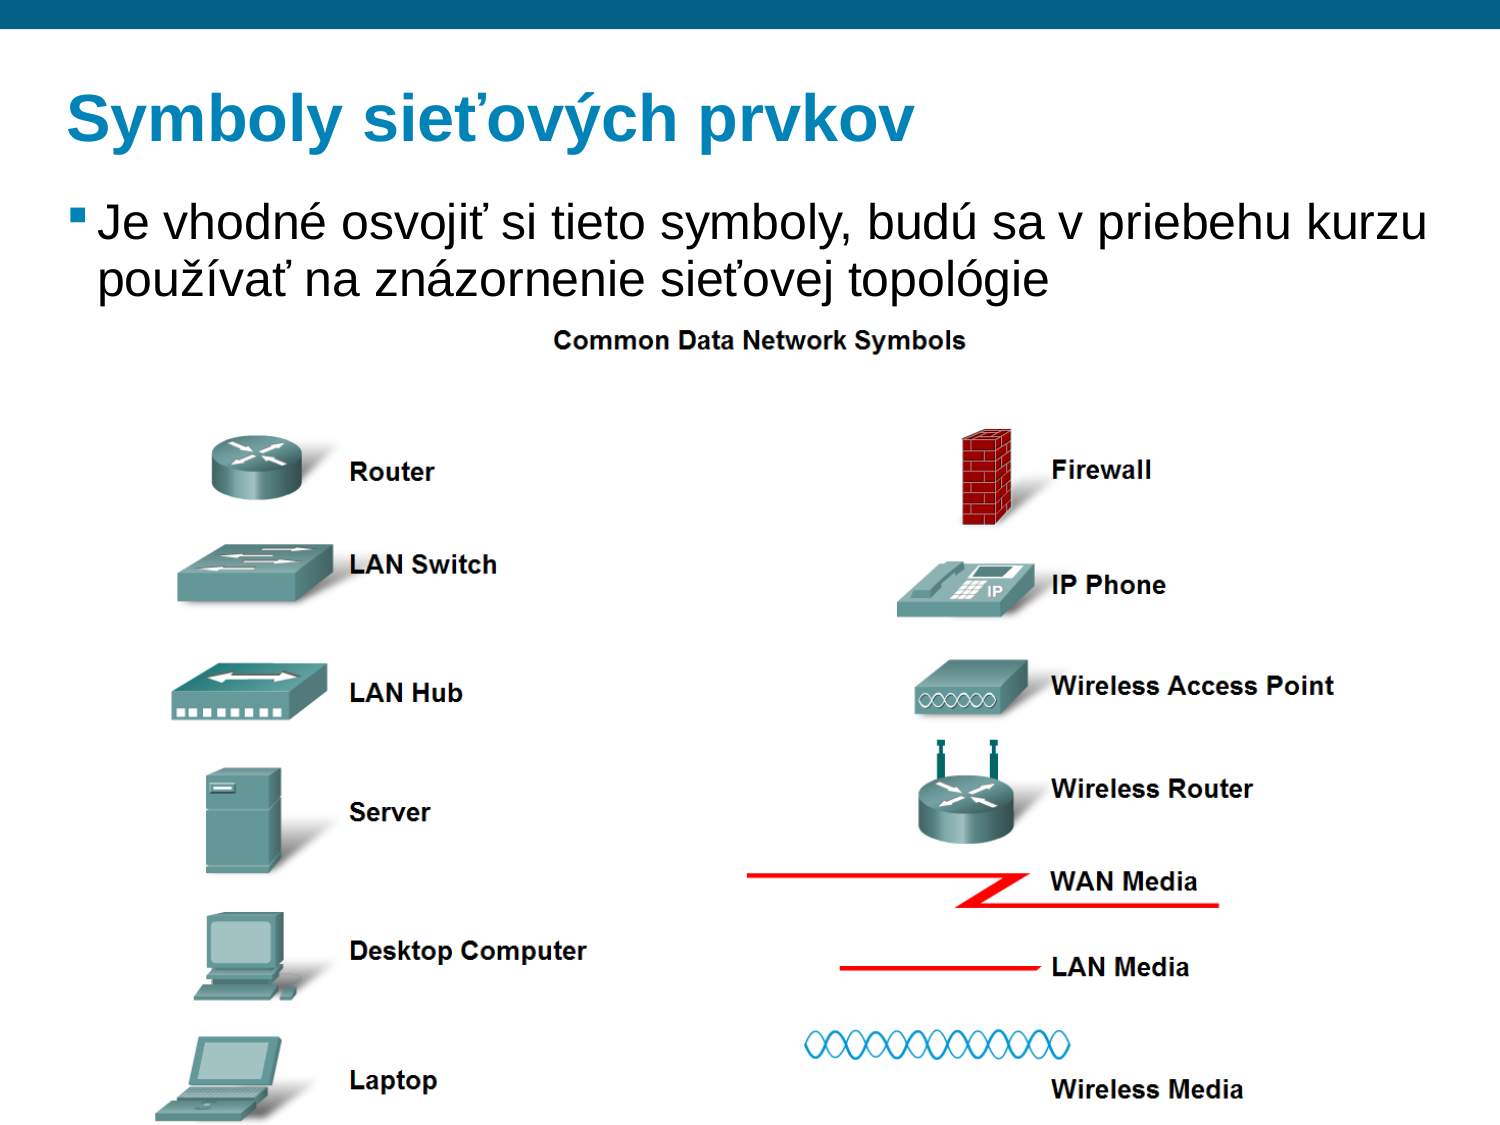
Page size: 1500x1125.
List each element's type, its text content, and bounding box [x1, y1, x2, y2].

picture [155, 326, 1345, 1125]
list Je vhodné osvojiť si tieto symboly, budú sa v priebehu kurzu používať na znázornenie sieťovej topológie [53, 187, 1447, 1075]
title Symboly sieťových prvkov [53, 50, 1447, 163]
